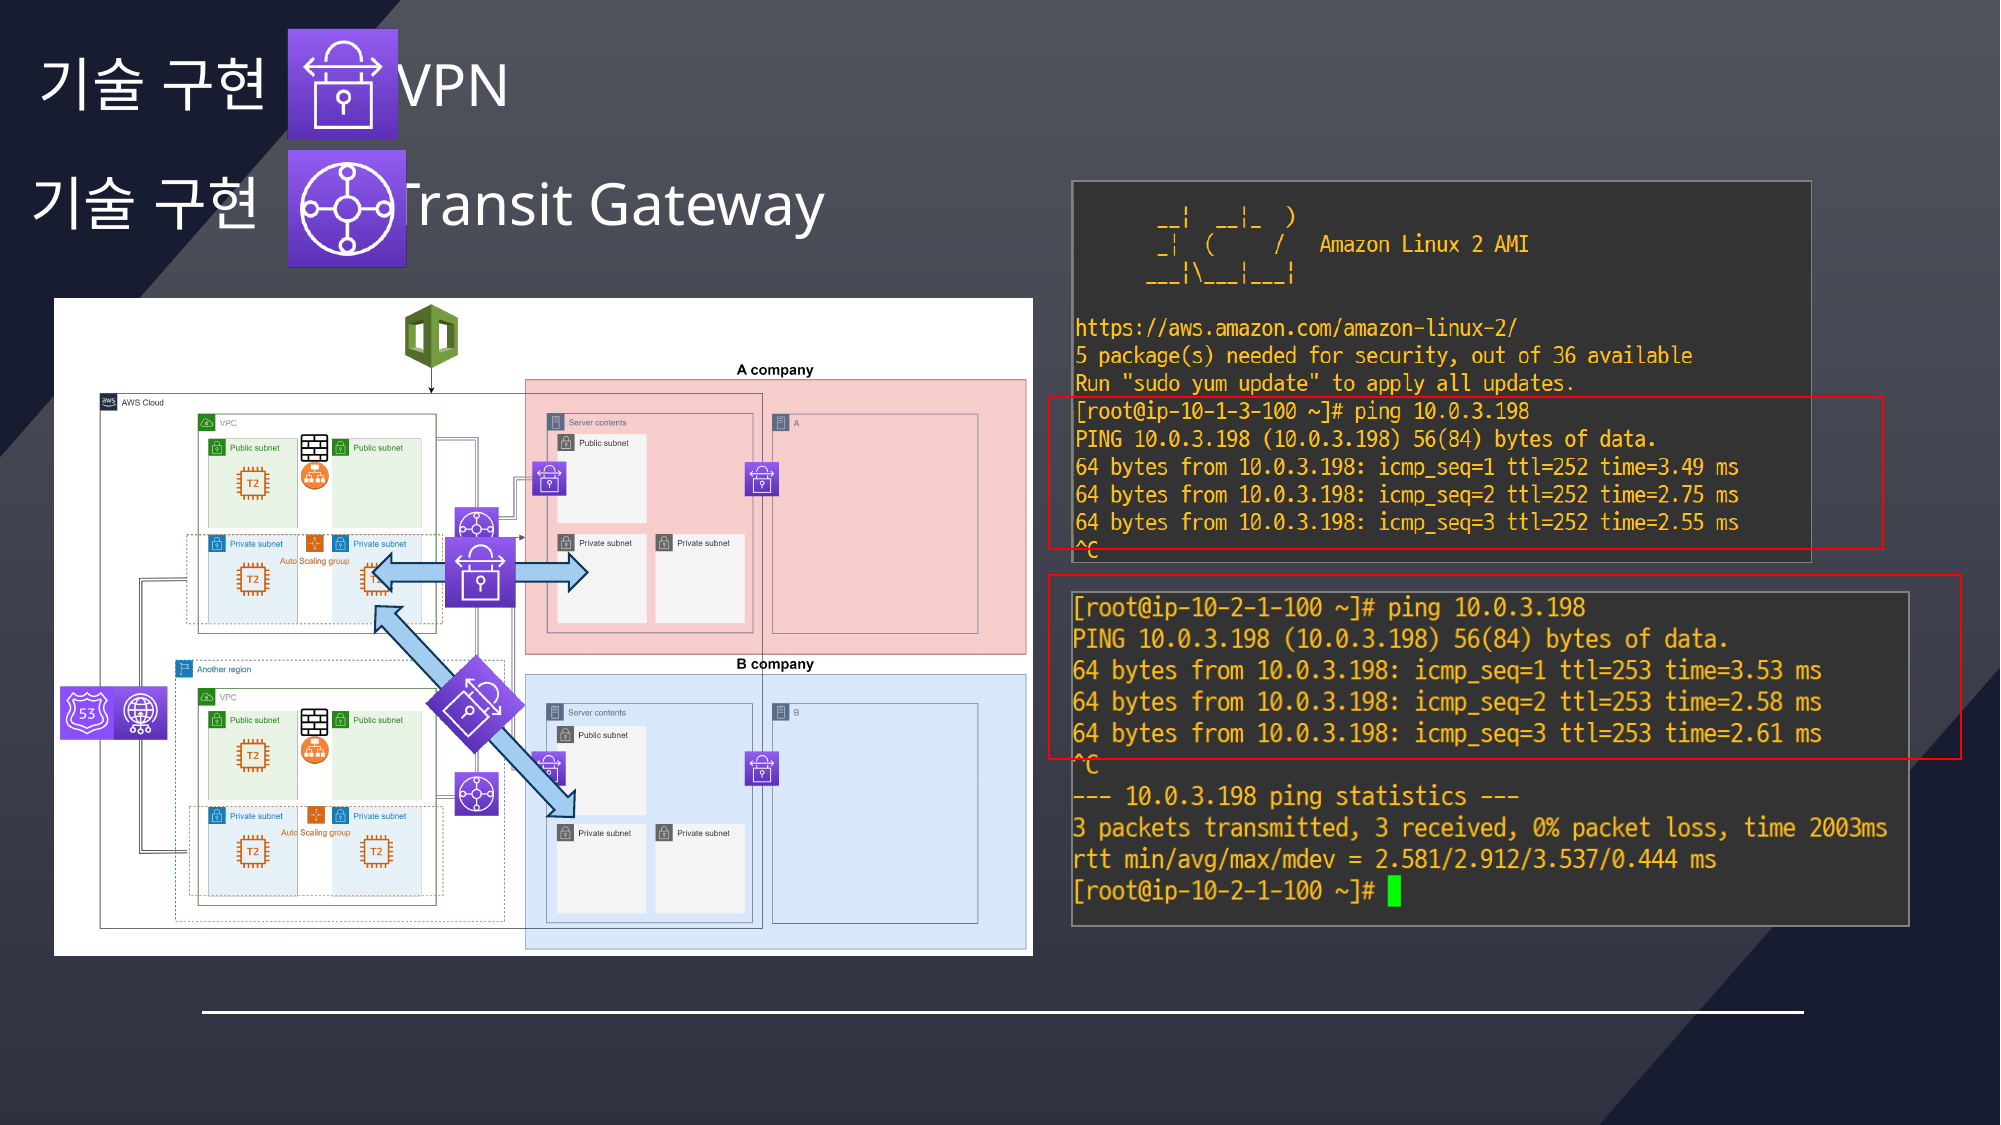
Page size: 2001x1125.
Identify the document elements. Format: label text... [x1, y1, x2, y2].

picture [1071, 180, 1812, 563]
text_box 기술 구현 Transit Gateway [437, 159, 1020, 267]
text_box 기술 구현 VPN [0, 41, 258, 149]
text_box 기술 구현 Transit Gateway [0, 159, 257, 267]
text_box [1048, 574, 1962, 760]
picture [53, 0, 1033, 957]
text_box 기술 구현 VPN [427, 41, 867, 149]
picture [1071, 591, 1910, 927]
text_box [1048, 396, 1071, 550]
text_box [1812, 396, 1884, 550]
